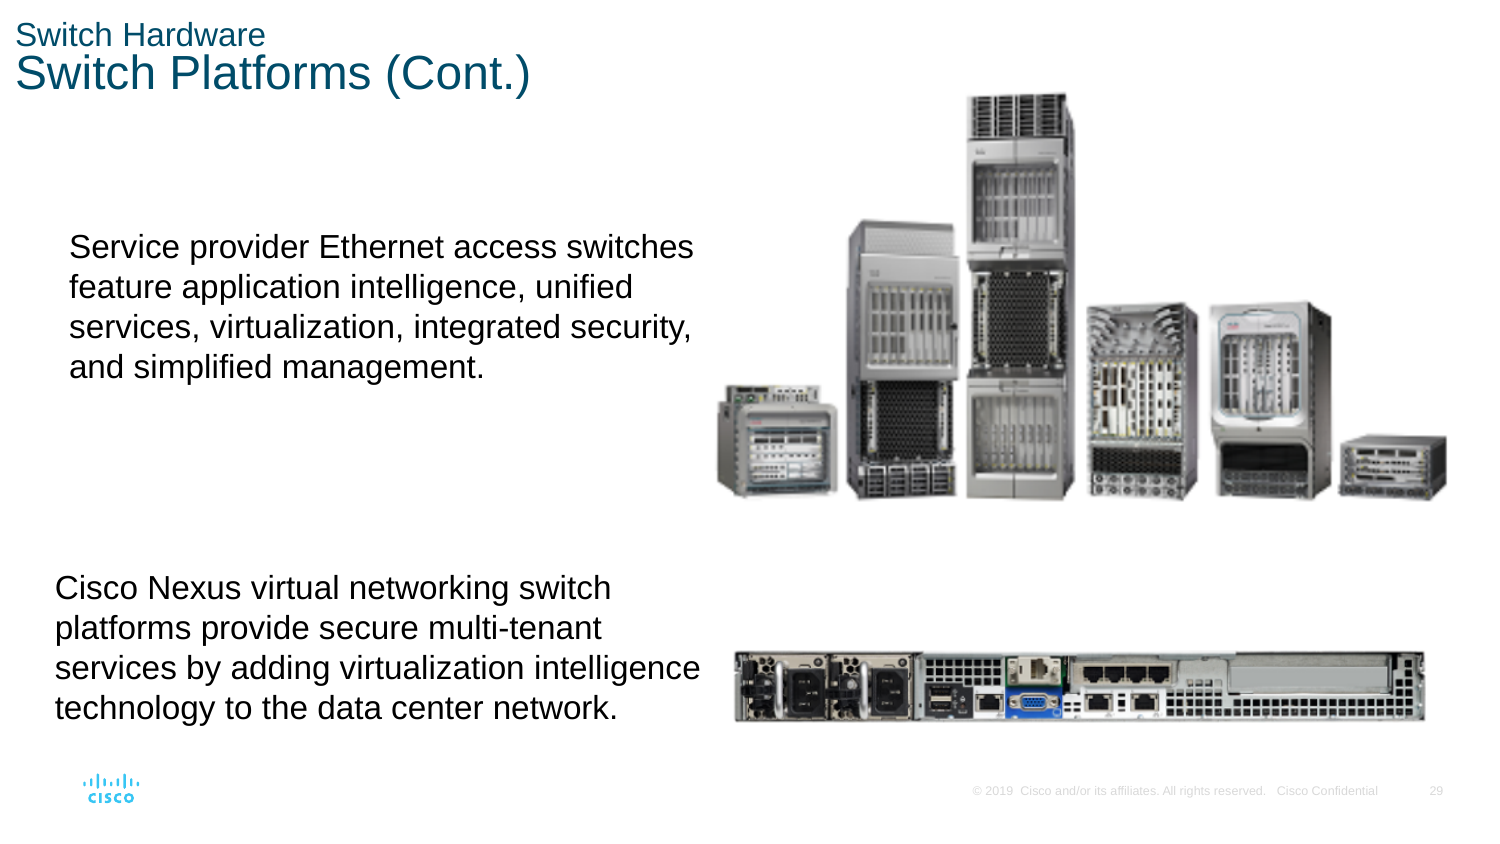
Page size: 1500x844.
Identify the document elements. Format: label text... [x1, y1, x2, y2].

picture [728, 641, 1434, 732]
title Switch Hardware Switch Platforms (Cont.) [0, 0, 1500, 121]
text_box Service provider Ethernet access switches feature application intelligence, unified services, virtualization, integrated security, and simplified management. [54, 218, 698, 393]
text_box Cisco Nexus virtual networking switch platforms provide secure multi-tenant services by adding virtualization intelligence technology to the data center network. [39, 558, 729, 734]
picture [703, 85, 1459, 515]
